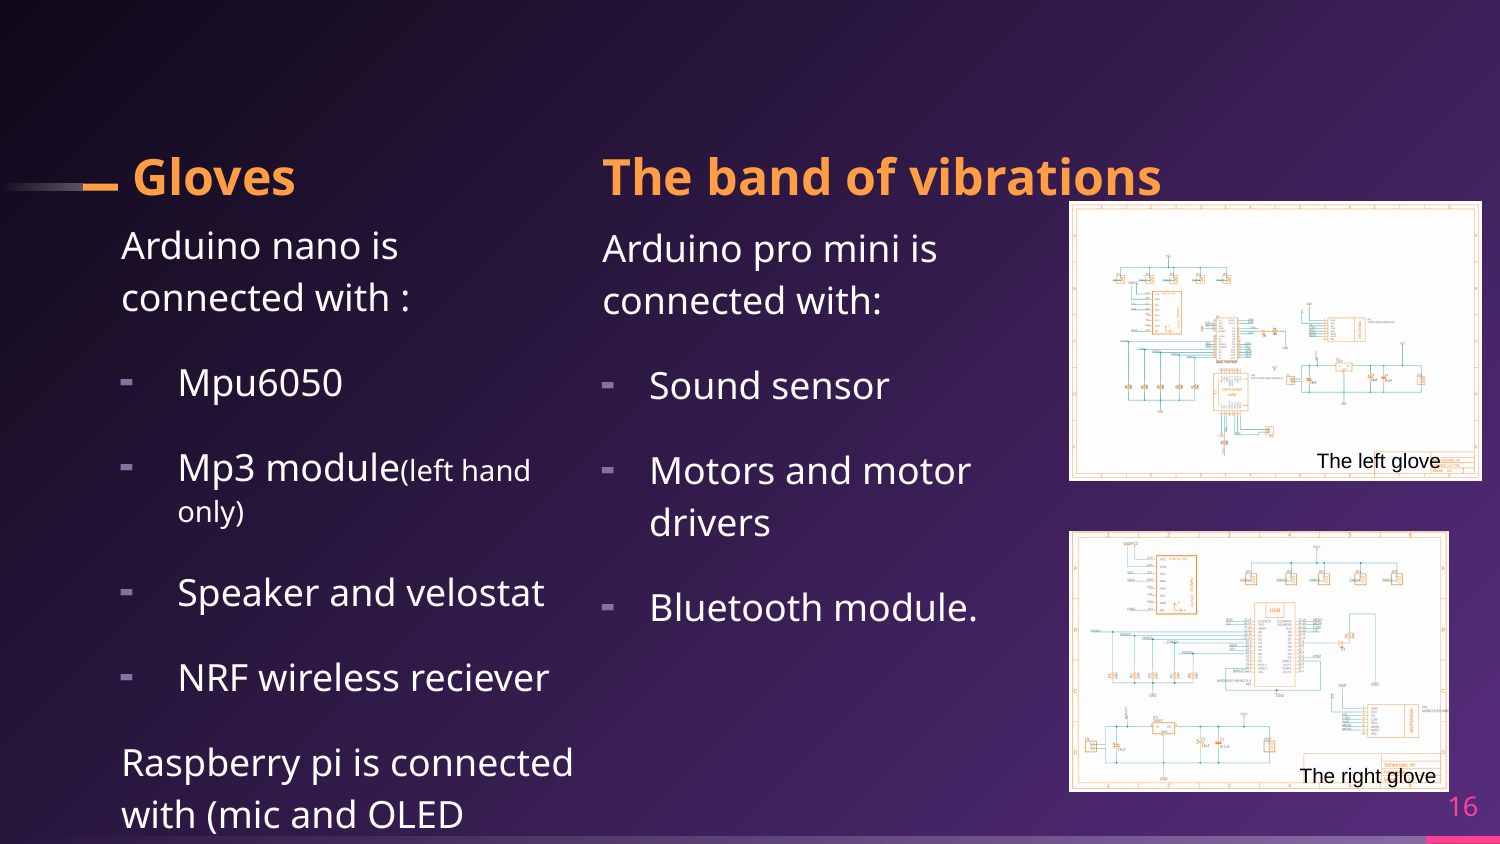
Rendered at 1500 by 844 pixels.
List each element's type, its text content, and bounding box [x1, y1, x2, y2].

list Arduino nano is connected with : Mpu6050 Mp3 module(left hand only) Speaker and velostat NRF wireless reciever Raspberry pi is connected with (mic and OLED display) [121, 215, 581, 776]
title Gloves [132, 140, 1004, 206]
list Arduino pro mini is connected with: Sound sensor Motors and motor drivers Bluetooth module. [602, 218, 1062, 780]
text_box The band of vibrations [602, 141, 1473, 206]
slide_number 16 [1426, 779, 1500, 837]
picture [1069, 201, 1482, 482]
picture [1069, 531, 1449, 792]
